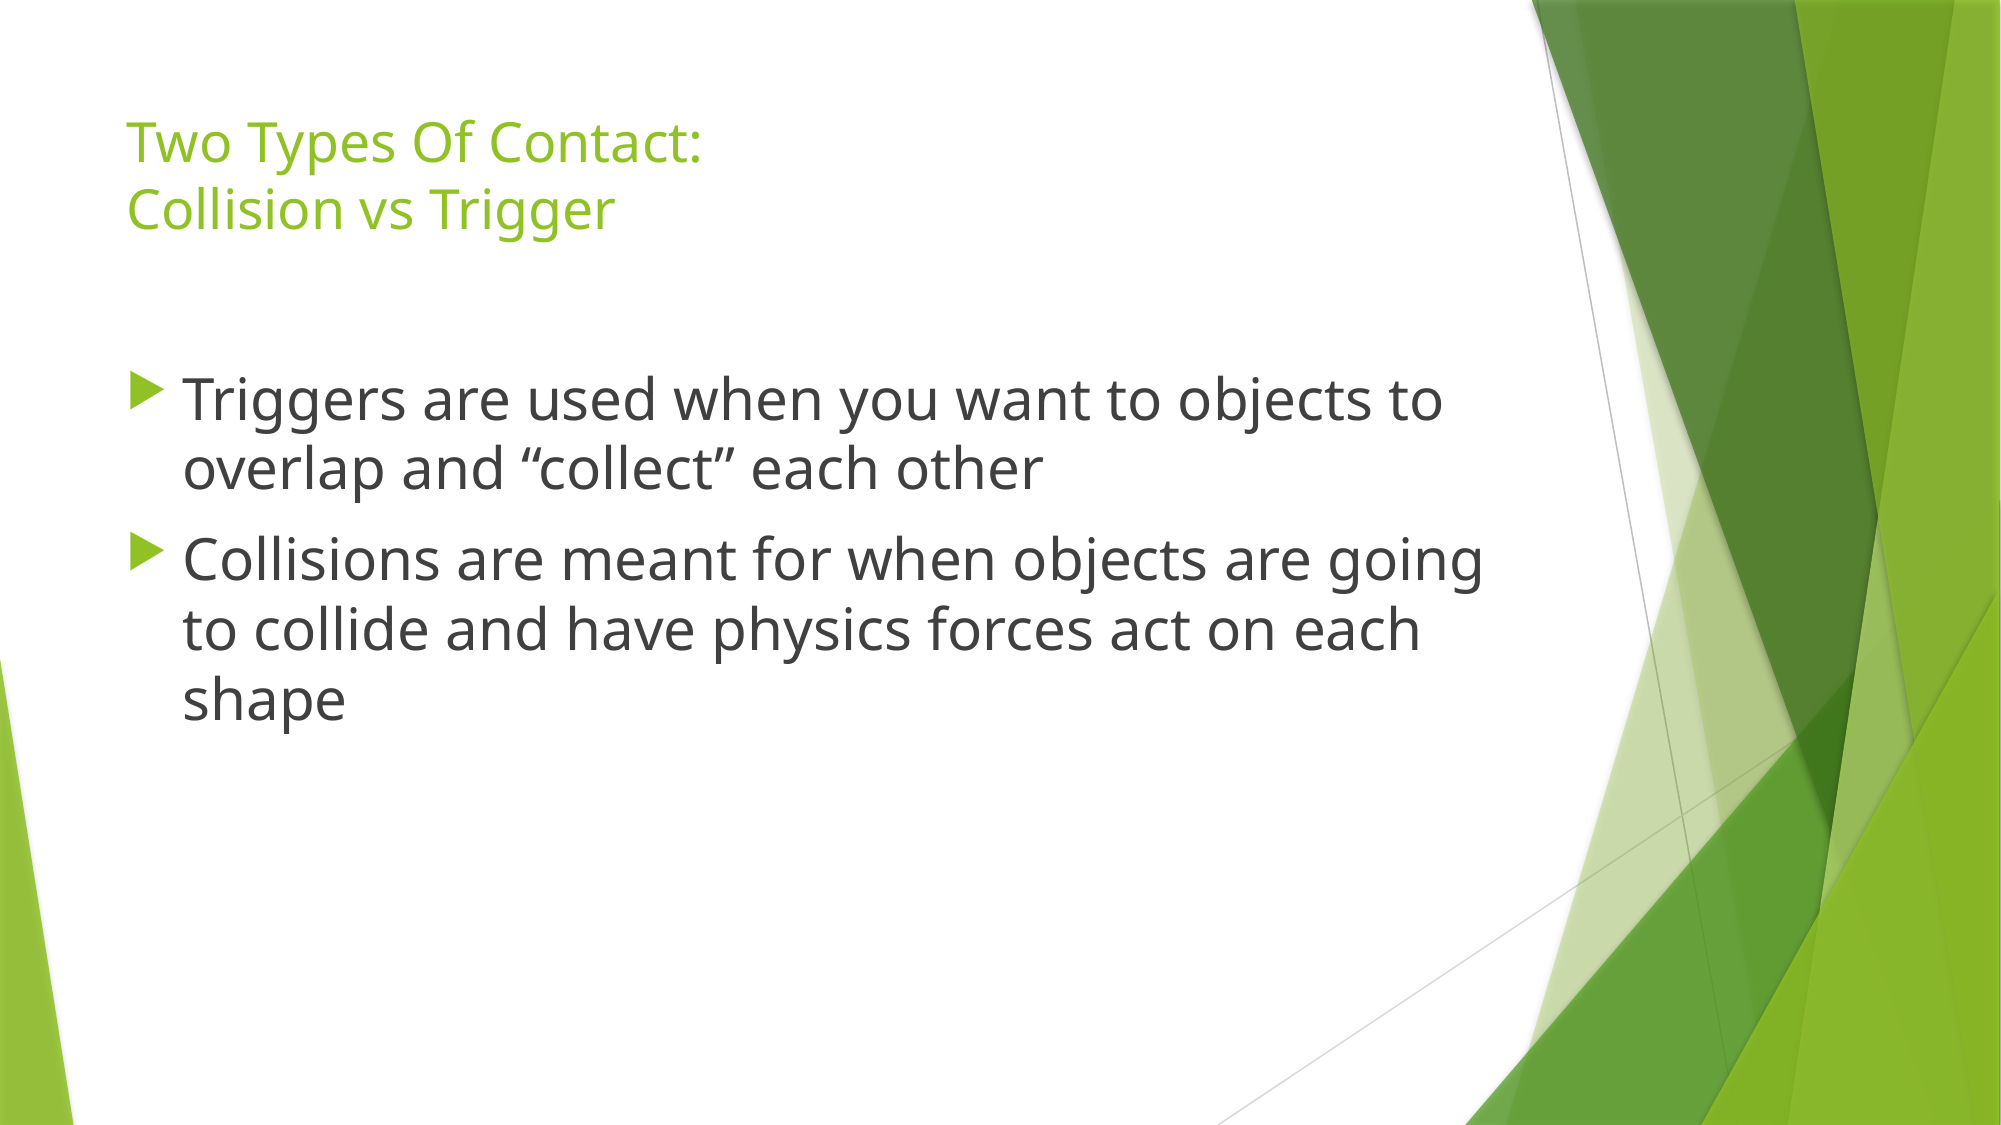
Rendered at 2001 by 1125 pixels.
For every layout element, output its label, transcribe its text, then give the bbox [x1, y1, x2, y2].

list Triggers are used when you want to objects to overlap and “collect” each other Collisions are meant for when objects are going to collide and have physics forces act on each shape [111, 354, 1522, 992]
title Two Types Of Contact: Collision vs Trigger [111, 99, 1522, 317]
